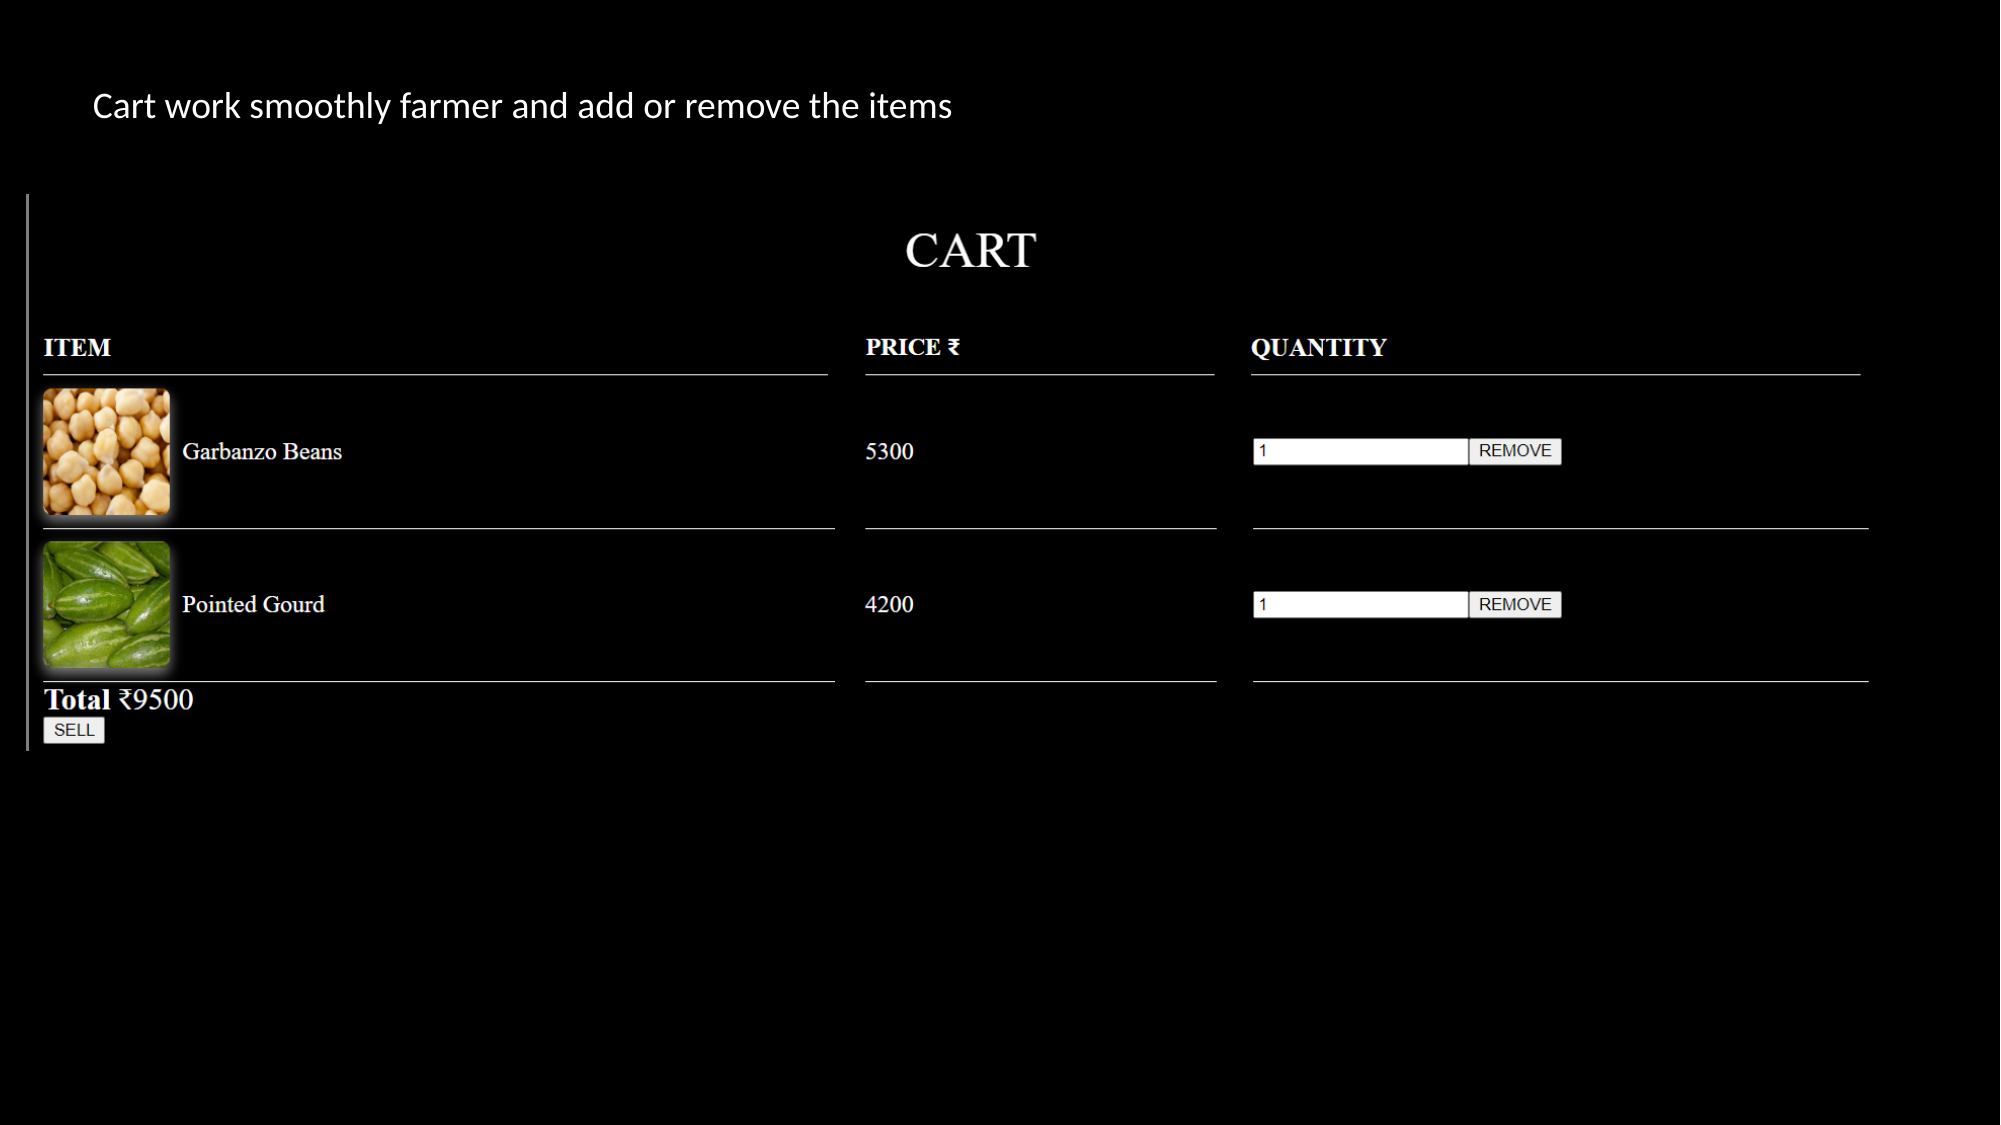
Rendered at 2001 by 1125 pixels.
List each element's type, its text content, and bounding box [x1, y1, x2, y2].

text_box Cart work smoothly farmer and add or remove the items [78, 73, 969, 133]
picture [26, 194, 1889, 751]
